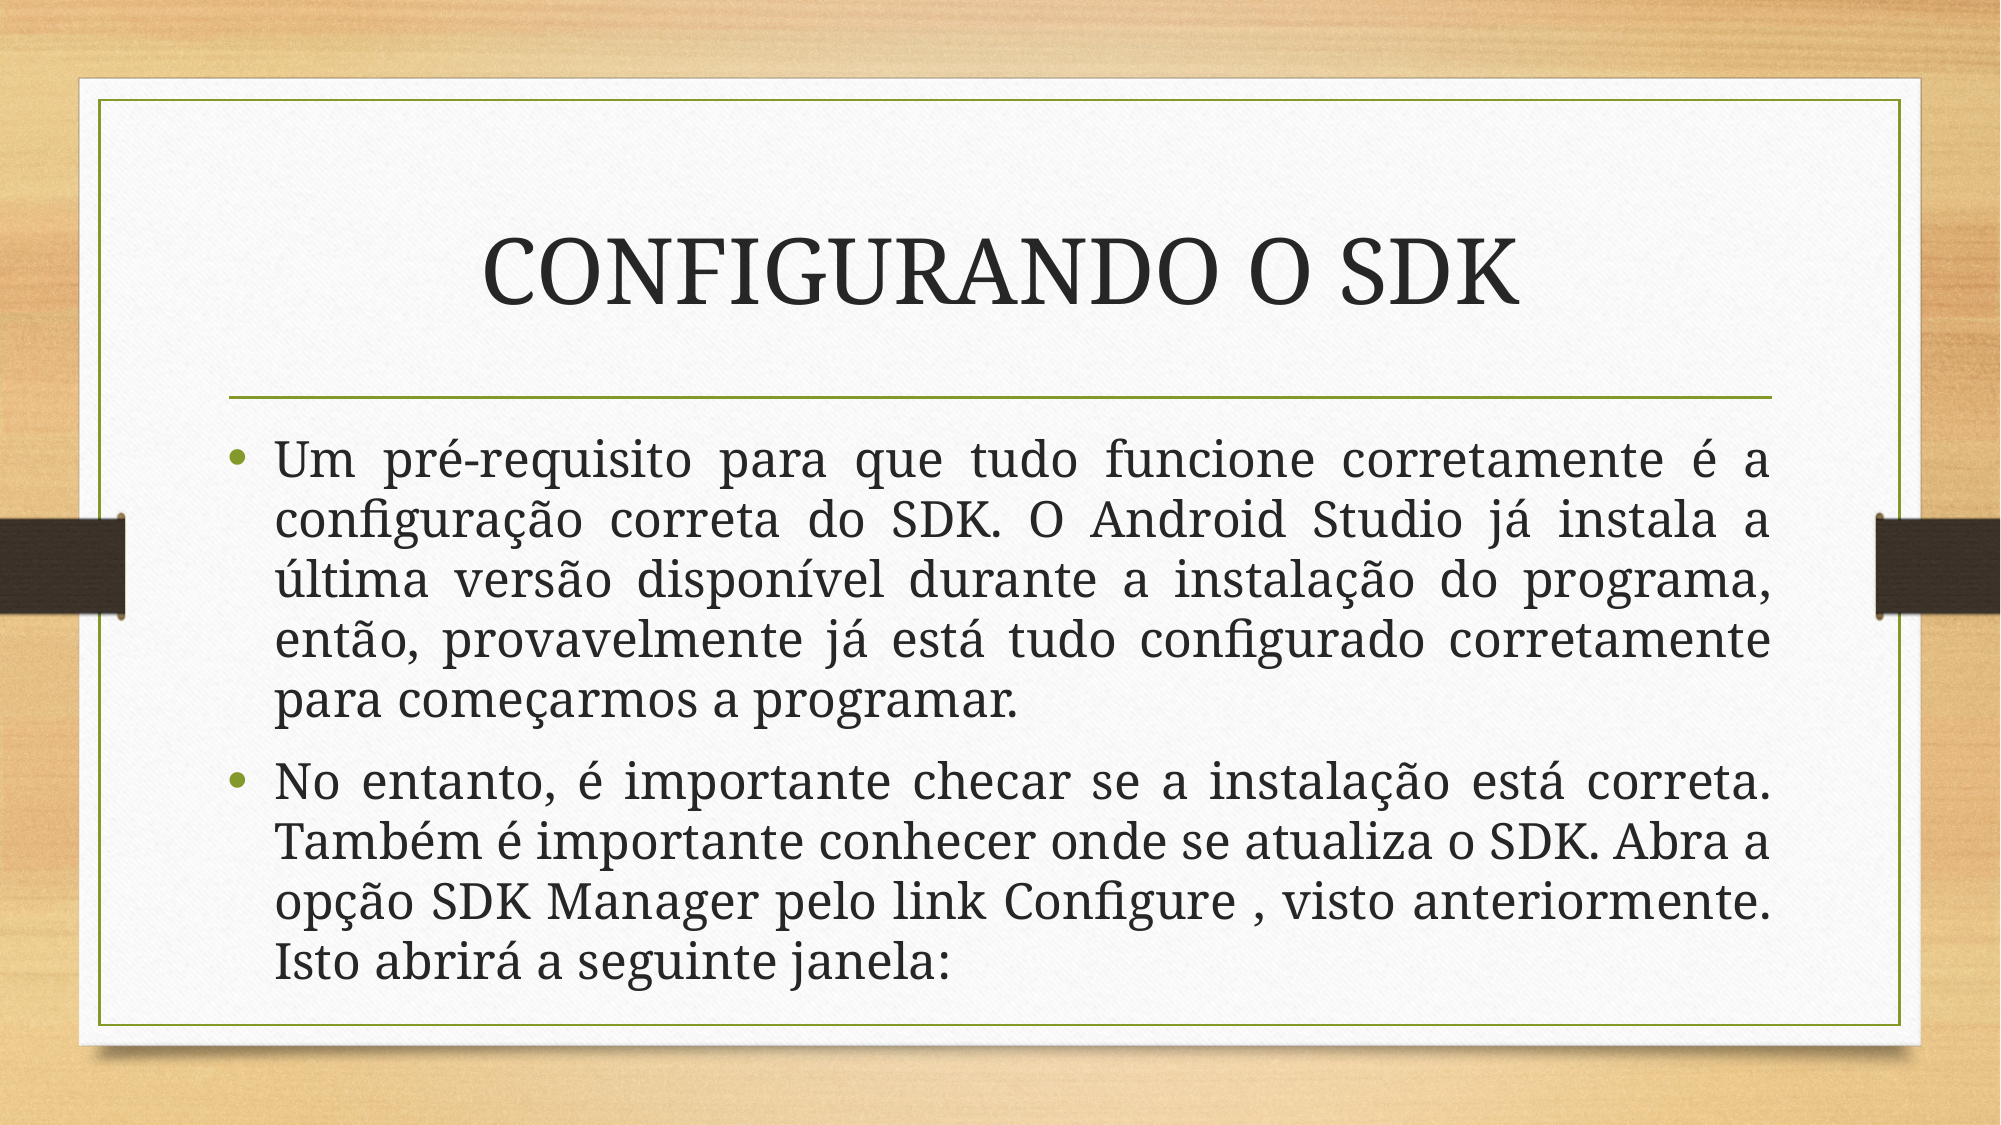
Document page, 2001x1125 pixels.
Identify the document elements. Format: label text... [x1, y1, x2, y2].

picture [0, 0, 2001, 1125]
title CONFIGURANDO O SDK [212, 161, 1788, 375]
list Um pré-requisito para que tudo funcione corretamente é a configuração correta do SDK. O Android Studio já instala a última versão disponível durante a instalação do programa, então, provavelmente já está tudo configurado corretamente para começarmos a programar. No entanto, é importante checar se a instalação está correta. Também é importante conhecer onde se atualiza o SDK. Abra a opção SDK Manager pelo link Configure , visto anteriormente. Isto abrirá a seguinte janela: [212, 419, 1788, 964]
